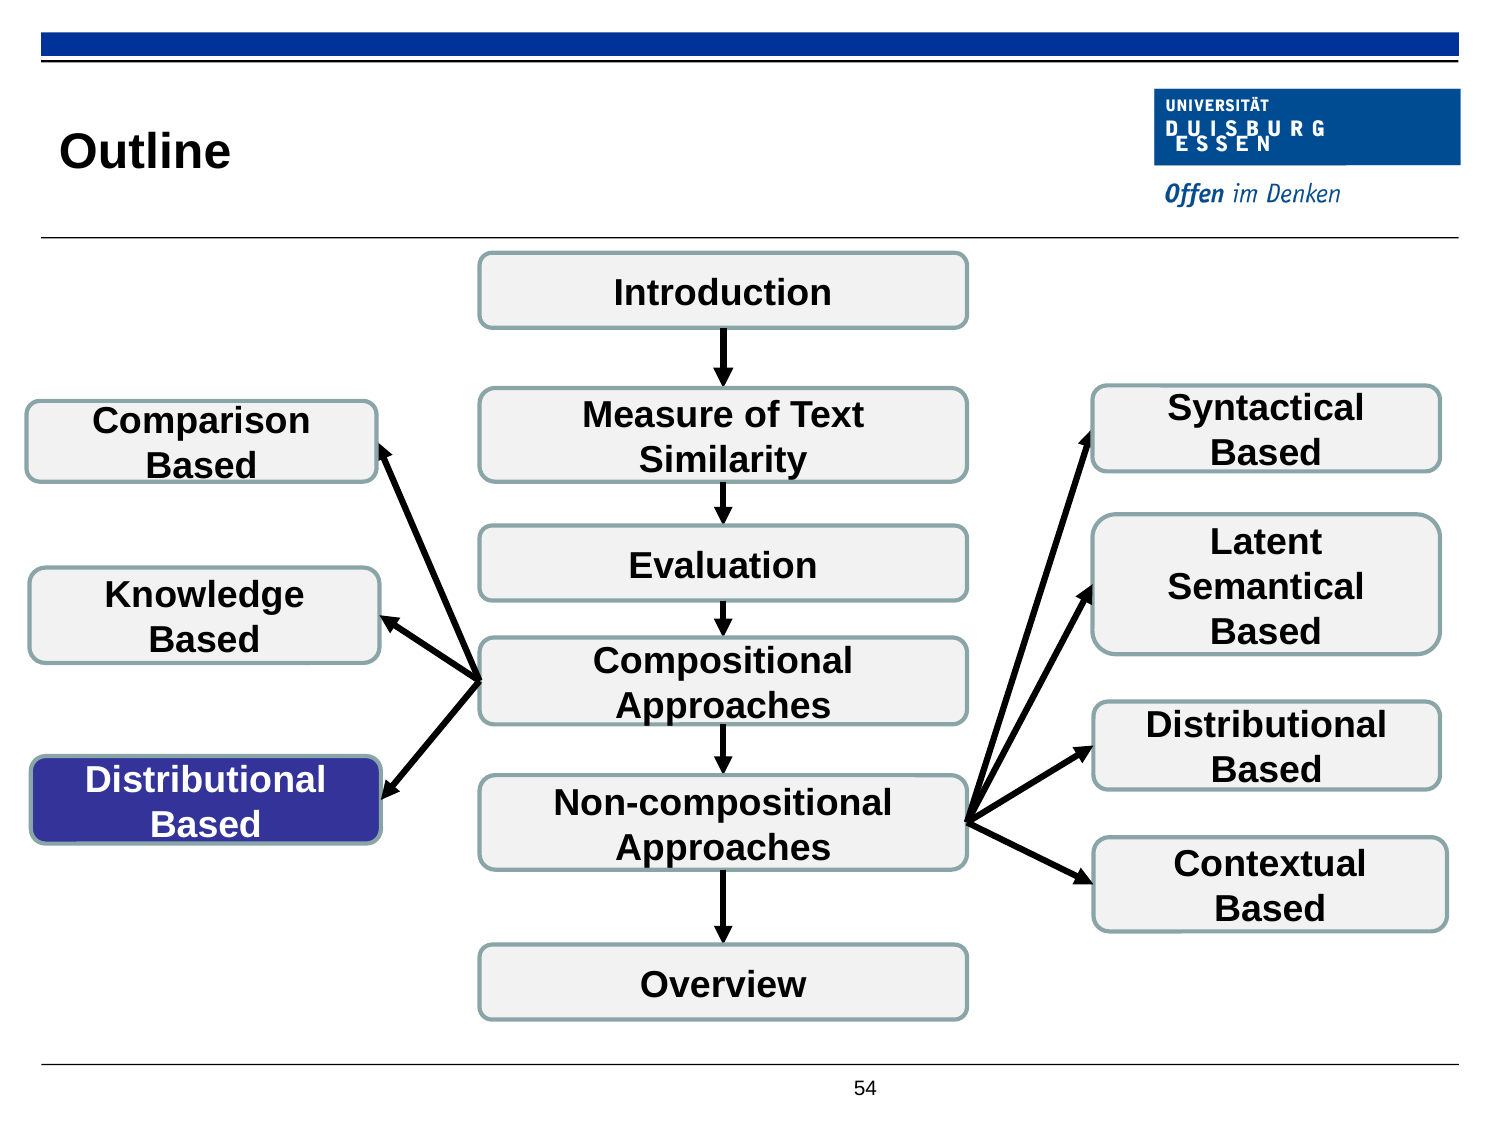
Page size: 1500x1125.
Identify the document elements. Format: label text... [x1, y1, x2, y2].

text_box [376, 440, 480, 616]
text_box Contextual Based [1091, 835, 1450, 934]
text_box Measure of Text Similarity [477, 385, 970, 484]
text_box Distributional Based [1097, 699, 1443, 792]
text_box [380, 680, 480, 801]
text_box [966, 428, 1093, 583]
text_box Knowledge Based [27, 565, 371, 666]
text_box Non-compositional Approaches [477, 773, 961, 872]
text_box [966, 822, 1094, 885]
text_box Comparison Based [24, 398, 379, 484]
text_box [966, 583, 1093, 744]
text_box Overview [477, 942, 970, 1022]
text_box Distributional Based [28, 753, 384, 846]
text_box Evaluation [483, 523, 961, 603]
text_box Compositional Approaches [483, 635, 960, 727]
text_box Latent Semantical Based [1097, 512, 1443, 657]
text_box Syntactical Based [1090, 383, 1443, 474]
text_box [379, 615, 480, 680]
text_box Introduction [477, 250, 970, 330]
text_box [966, 745, 1094, 821]
title Outline [58, 79, 1126, 218]
picture [1154, 80, 1461, 213]
